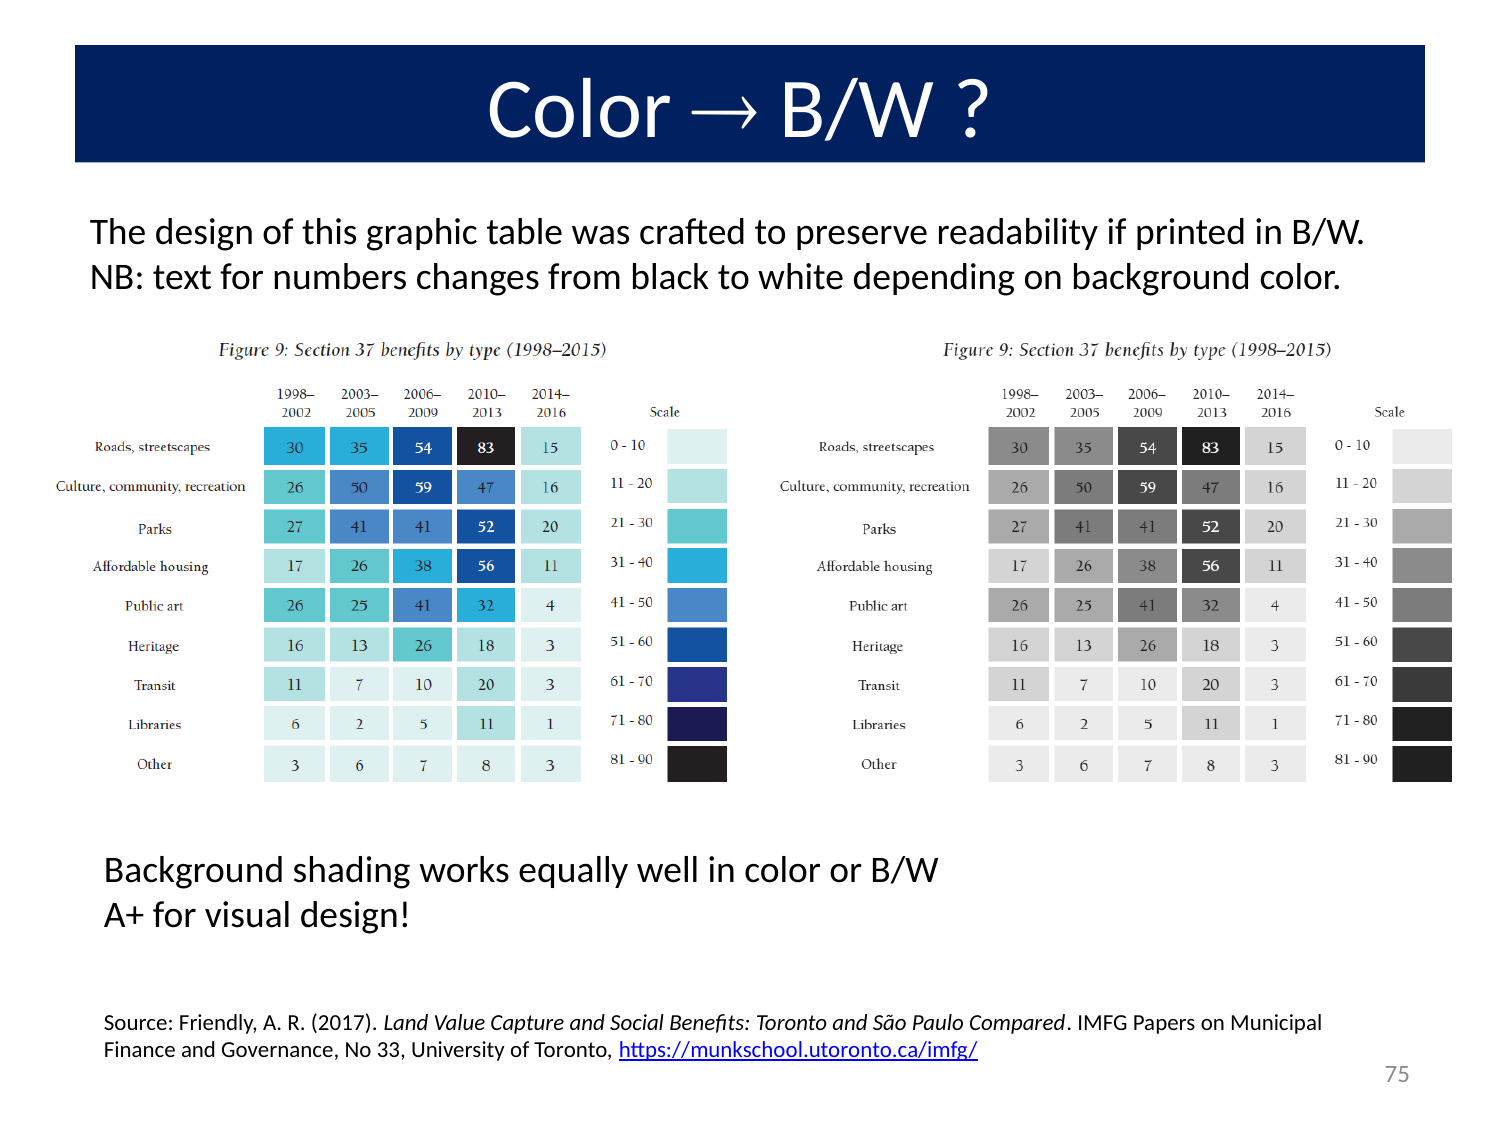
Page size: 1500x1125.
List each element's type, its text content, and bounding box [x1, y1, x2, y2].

title Color  B/W ? [75, 45, 1425, 163]
text_box Background shading works equally well in color or B/W A+ for visual design! [89, 837, 1458, 943]
picture [49, 324, 734, 788]
text_box Source: Friendly, A. R. (2017). Land Value Capture and Social Benefits: Toronto and São Paulo Compared. IMFG Papers on Municipal Finance and Governance, No 33, University of Toronto, https://munkschool.utoronto.ca/imfg/ [89, 999, 1377, 1070]
slide_number 75 [1074, 1042, 1425, 1103]
text_box The design of this graphic table was crafted to preserve readability if printed in B/W. NB: text for numbers changes from black to white depending on background color. [74, 199, 1425, 305]
picture [774, 324, 1459, 788]
